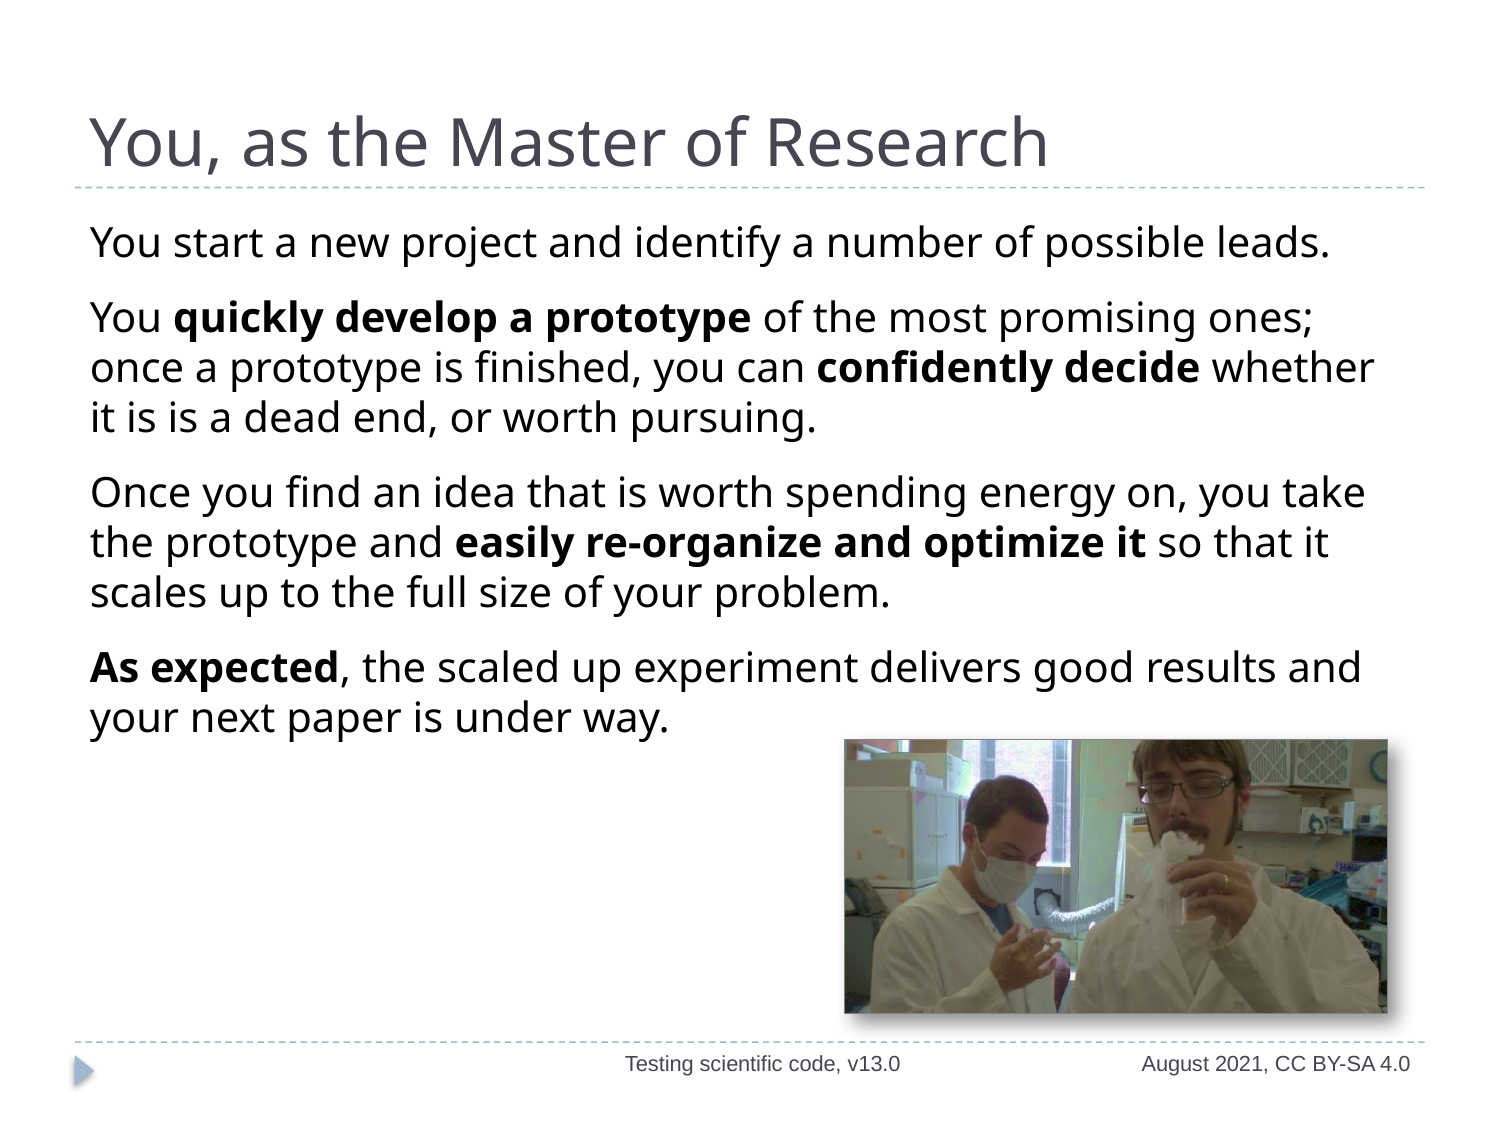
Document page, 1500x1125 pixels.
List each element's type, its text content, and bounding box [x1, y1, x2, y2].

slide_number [1051, 1042, 1426, 1103]
list You start a new project and identify a number of possible leads. You quickly develop a prototype of the most promising ones; once a prototype is finished, you can confidently decide whether it is is a dead end, or worth pursuing. Once you find an idea that is worth spending energy on, you take the prototype and easily re-organize and optimize it so that it scales up to the full size of your problem. As expected, the scaled up experiment delivers good results and your next paper is under way. [75, 208, 1425, 1010]
title You, as the Master of Research [75, 24, 1425, 188]
picture [844, 739, 1389, 1014]
footer Testing scientific code, v13.0 [475, 1042, 1051, 1103]
